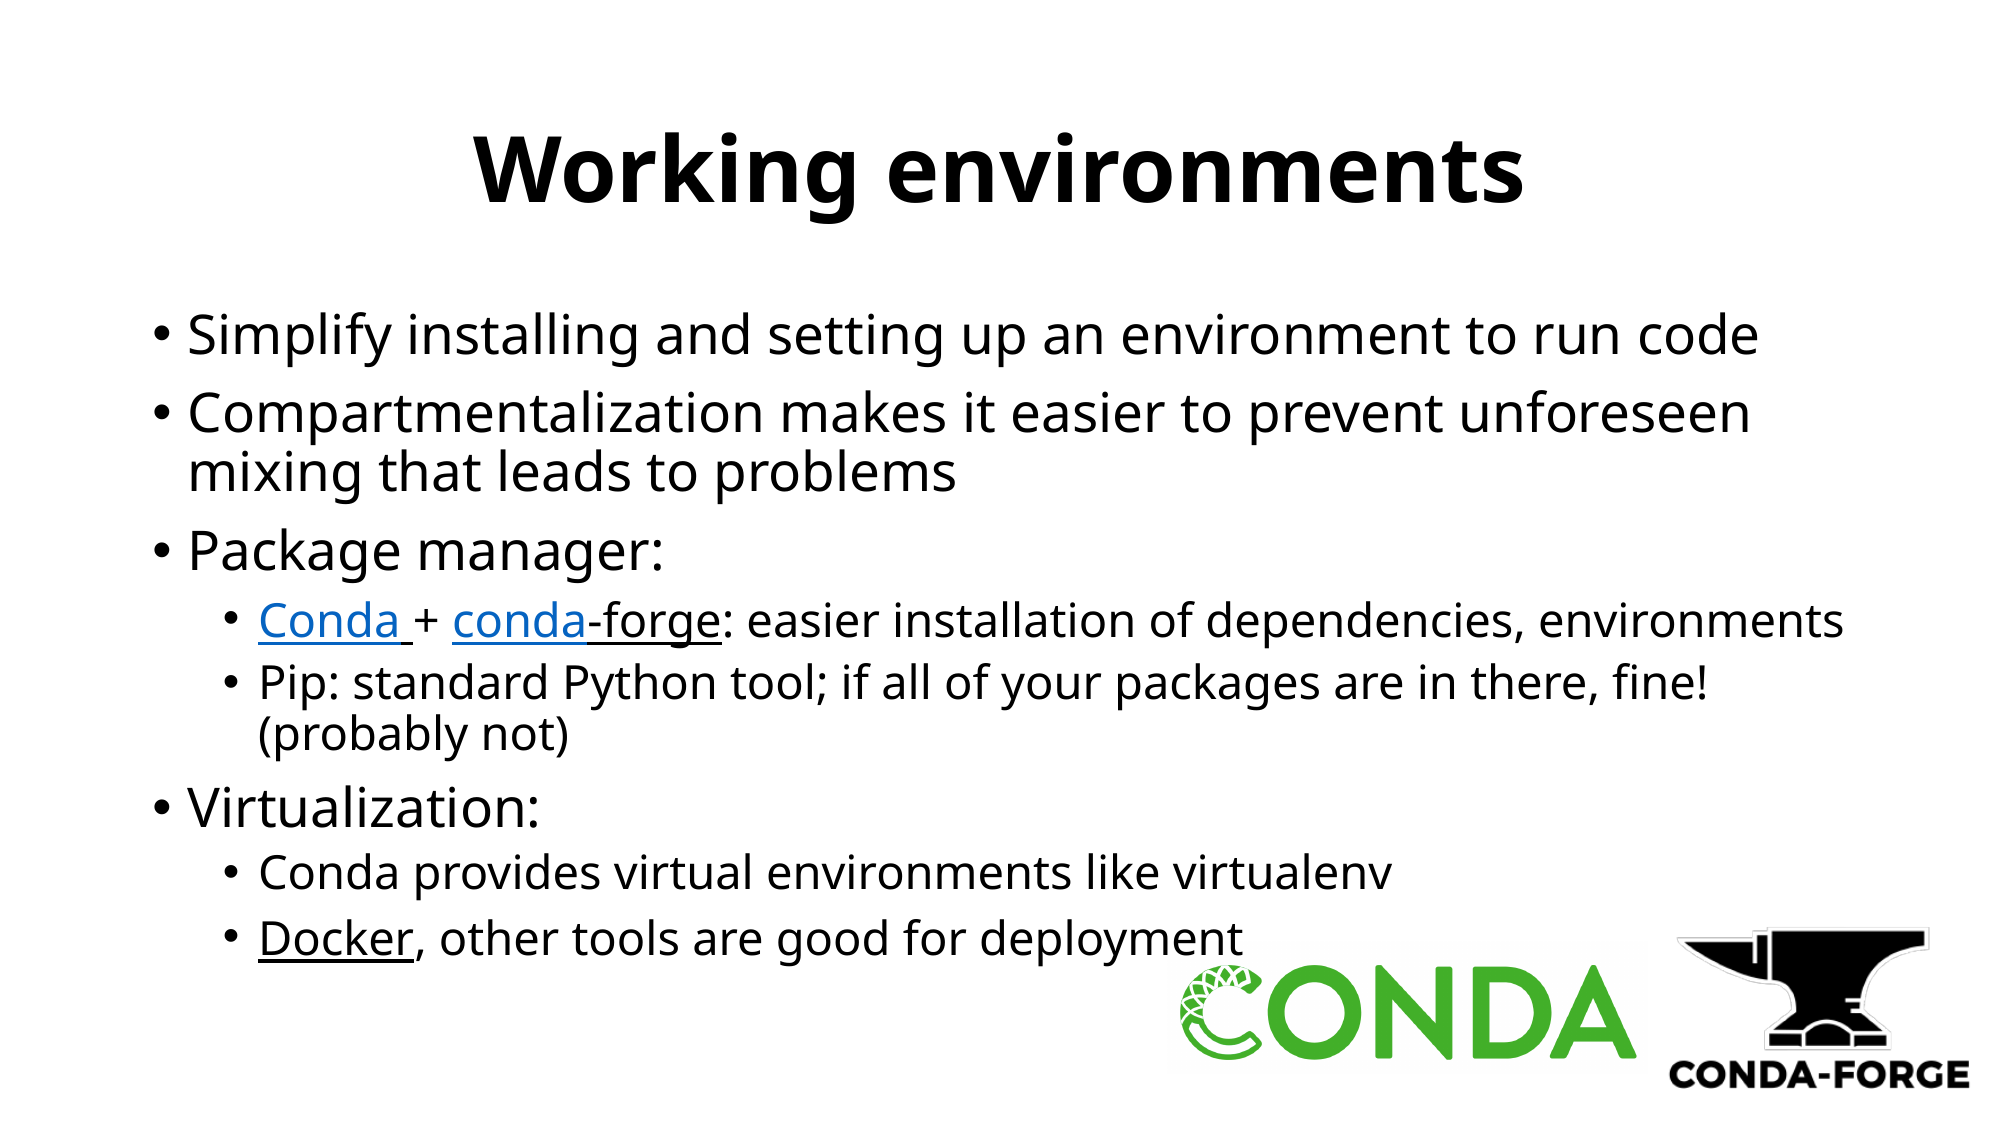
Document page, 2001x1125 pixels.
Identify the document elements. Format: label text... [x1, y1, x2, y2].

list Simplify installing and setting up an environment to run code Compartmentalization makes it easier to prevent unforeseen mixing that leads to problems Package manager: Conda + conda-forge: easier installation of dependencies, environments Pip: standard Python tool; if all of your packages are in there, fine! (probably not) Virtualization: Conda provides virtual environments like virtualenv Docker, other tools are good for deployment [137, 299, 1863, 1014]
picture [1662, 849, 1979, 1125]
picture [1167, 941, 1648, 1074]
title Working environments [137, 63, 1863, 282]
